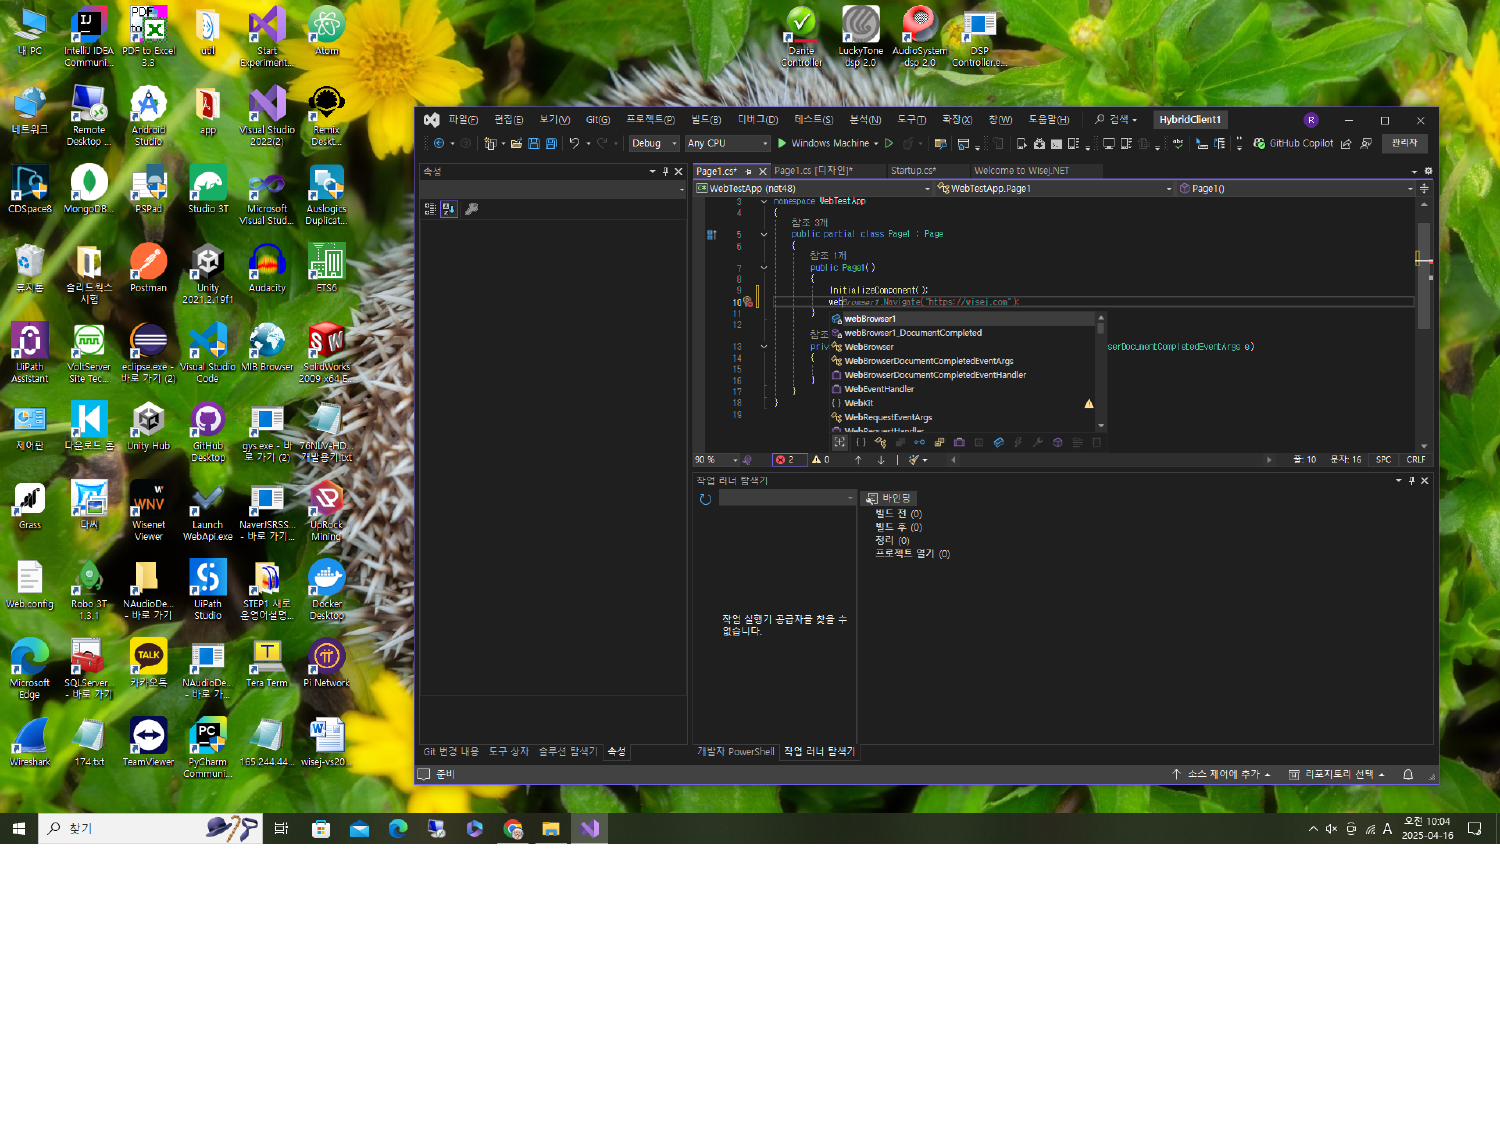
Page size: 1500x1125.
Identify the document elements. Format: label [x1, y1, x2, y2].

picture [0, 0, 1500, 844]
